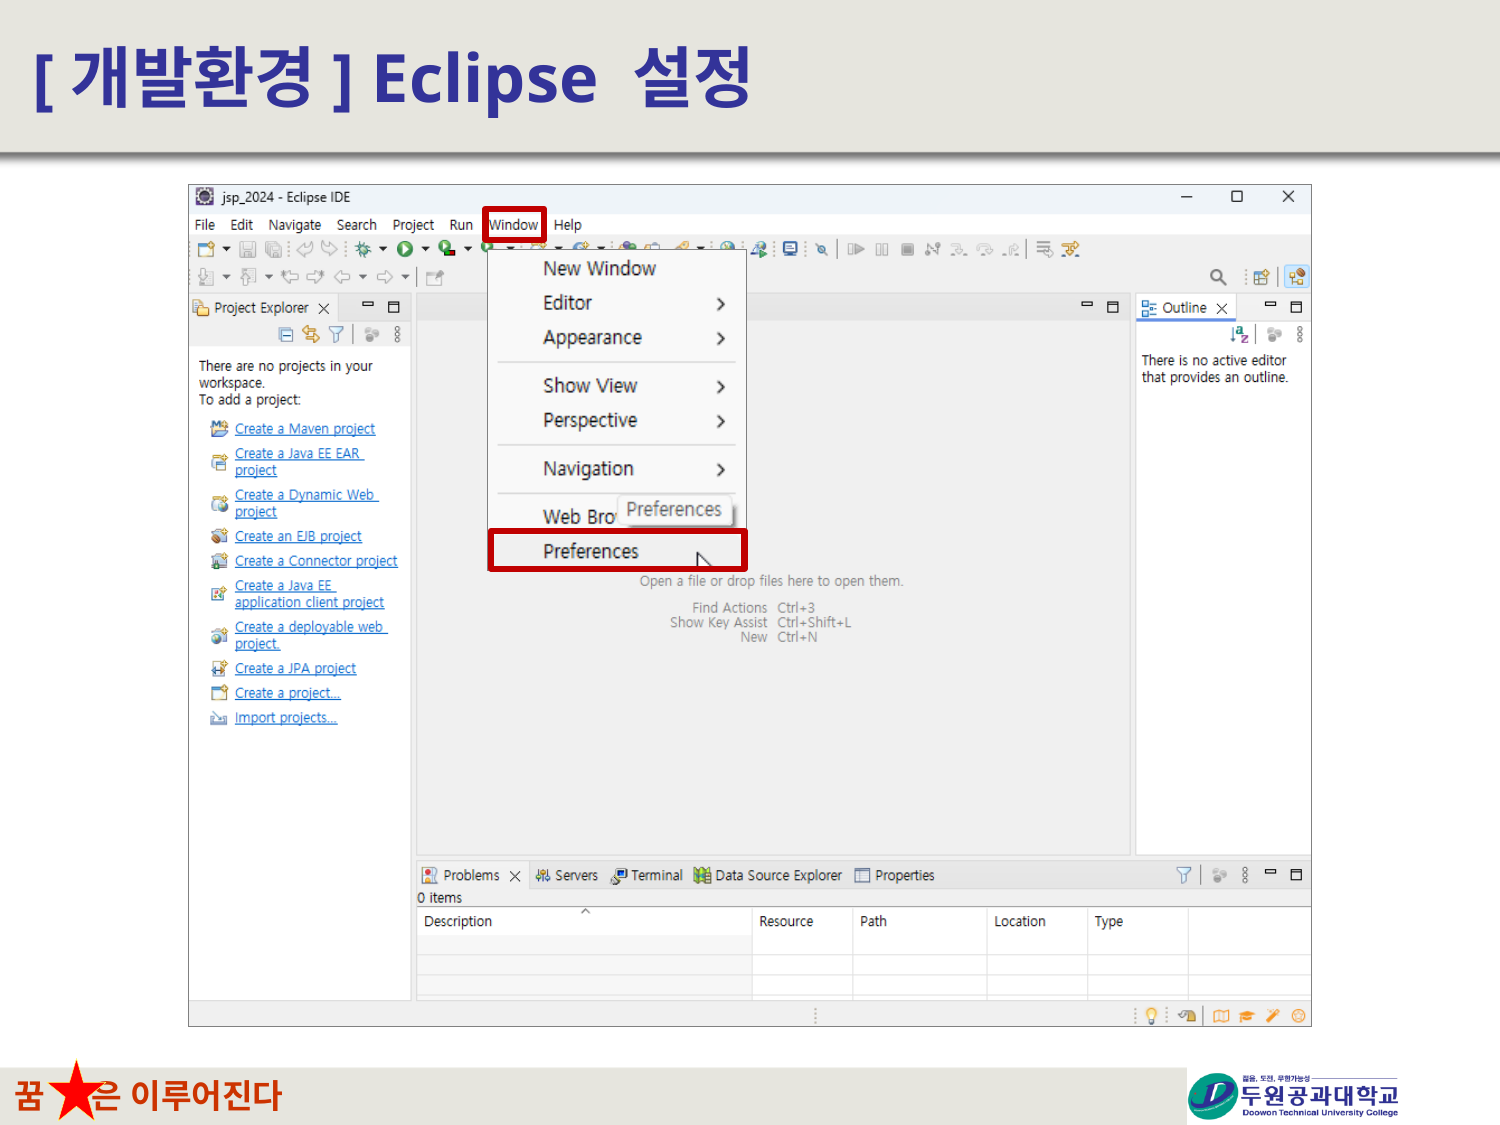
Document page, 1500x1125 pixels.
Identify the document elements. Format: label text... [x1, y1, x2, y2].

picture [187, 184, 1313, 1027]
picture [0, 1066, 1400, 1125]
picture [100, 1085, 113, 1090]
title [개발환경] Eclipse 설정 [17, 8, 1483, 142]
picture [0, 0, 1500, 173]
